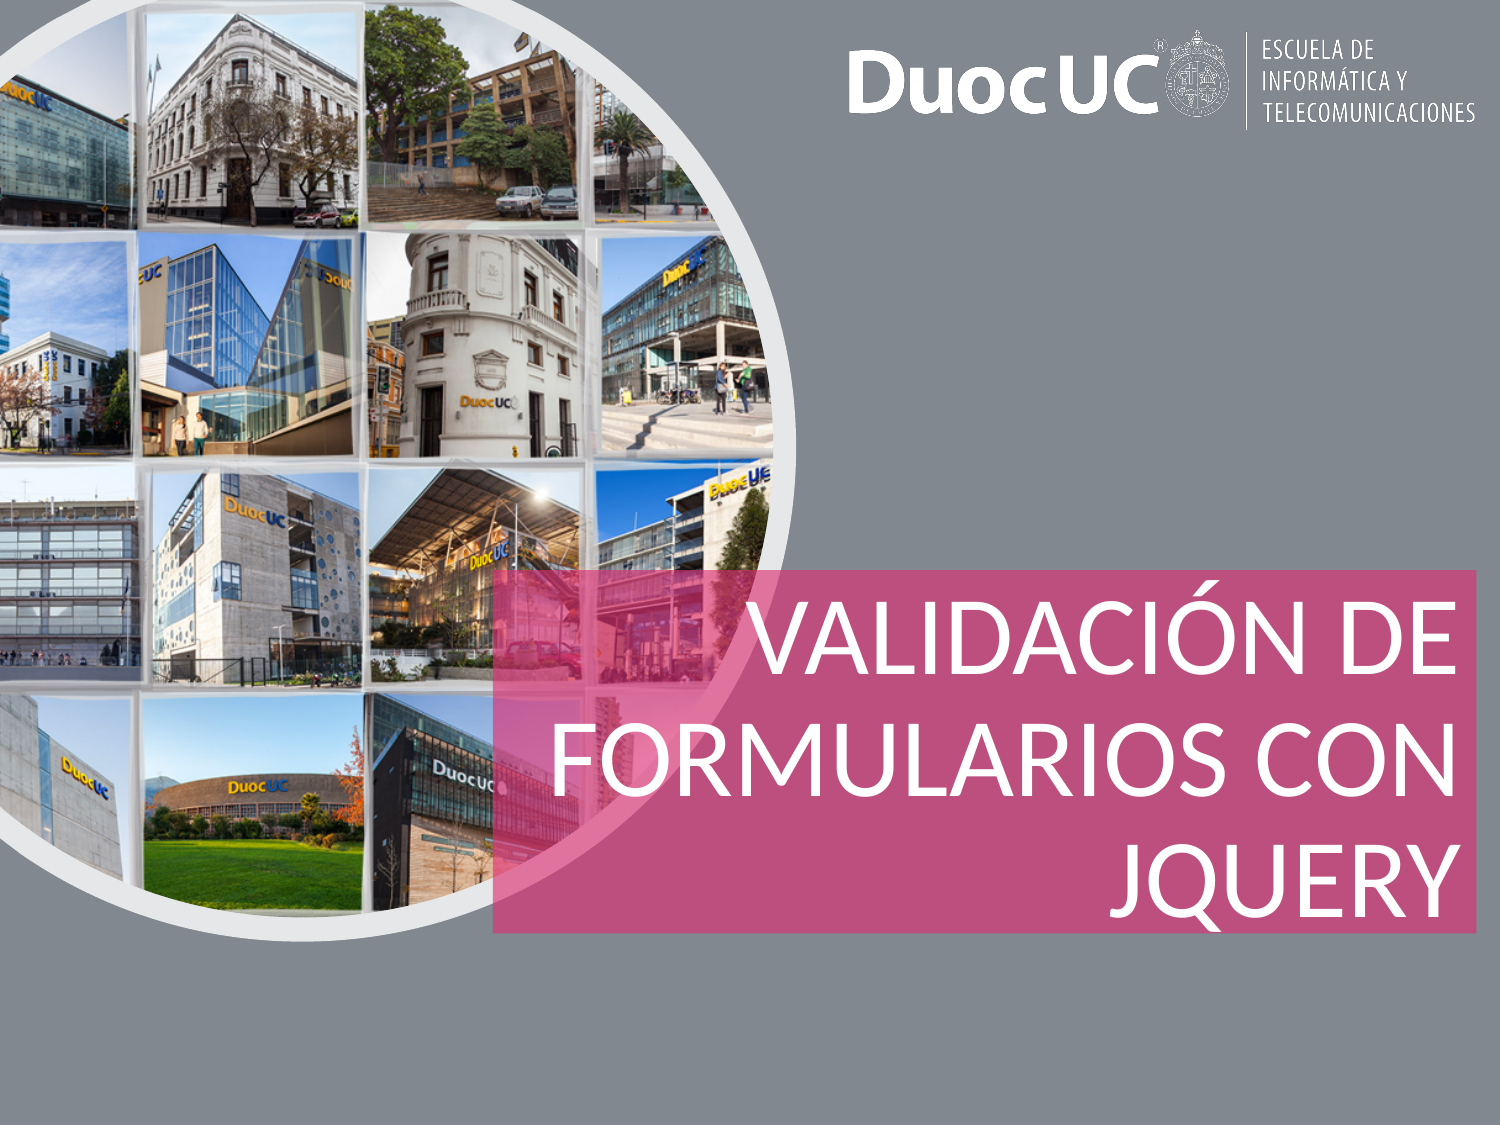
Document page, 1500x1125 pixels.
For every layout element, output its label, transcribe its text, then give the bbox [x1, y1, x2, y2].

title VALIDACIÓN DE FORMULARIOS CON JQUERY [492, 570, 1477, 934]
picture [0, 0, 774, 918]
picture [849, 30, 1475, 130]
